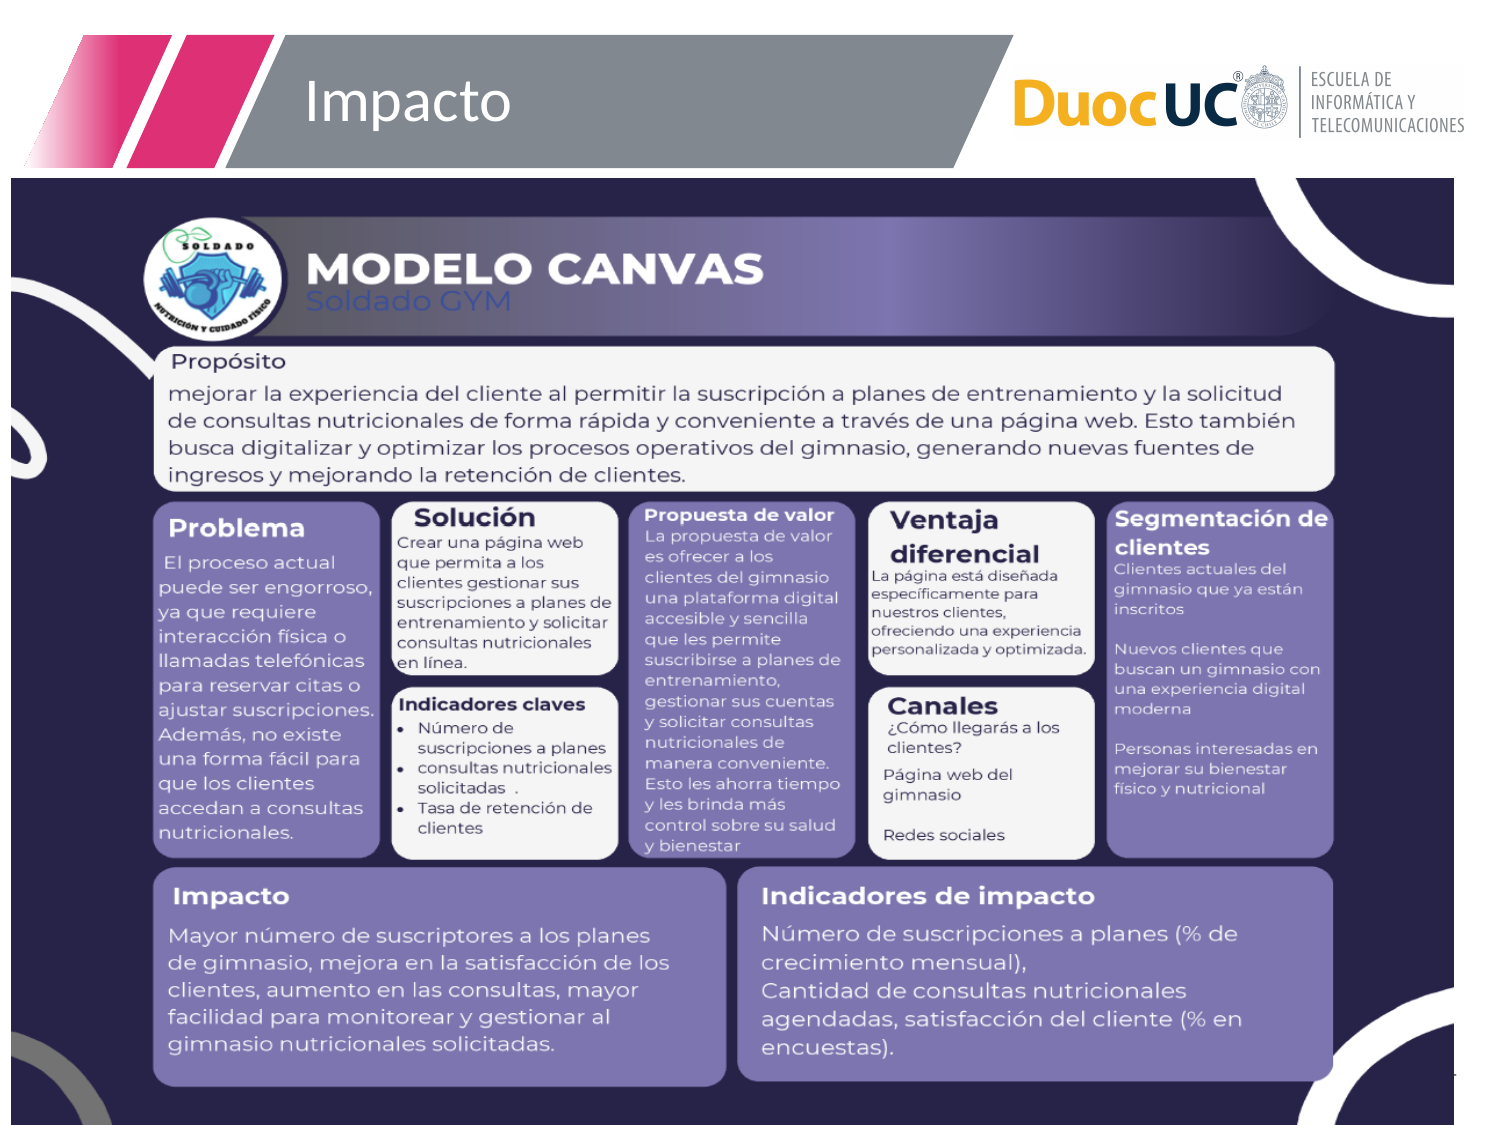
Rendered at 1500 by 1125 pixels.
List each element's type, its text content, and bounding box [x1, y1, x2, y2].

picture [11, 178, 1455, 1125]
picture [1013, 63, 1465, 140]
title Impacto [289, 34, 993, 169]
